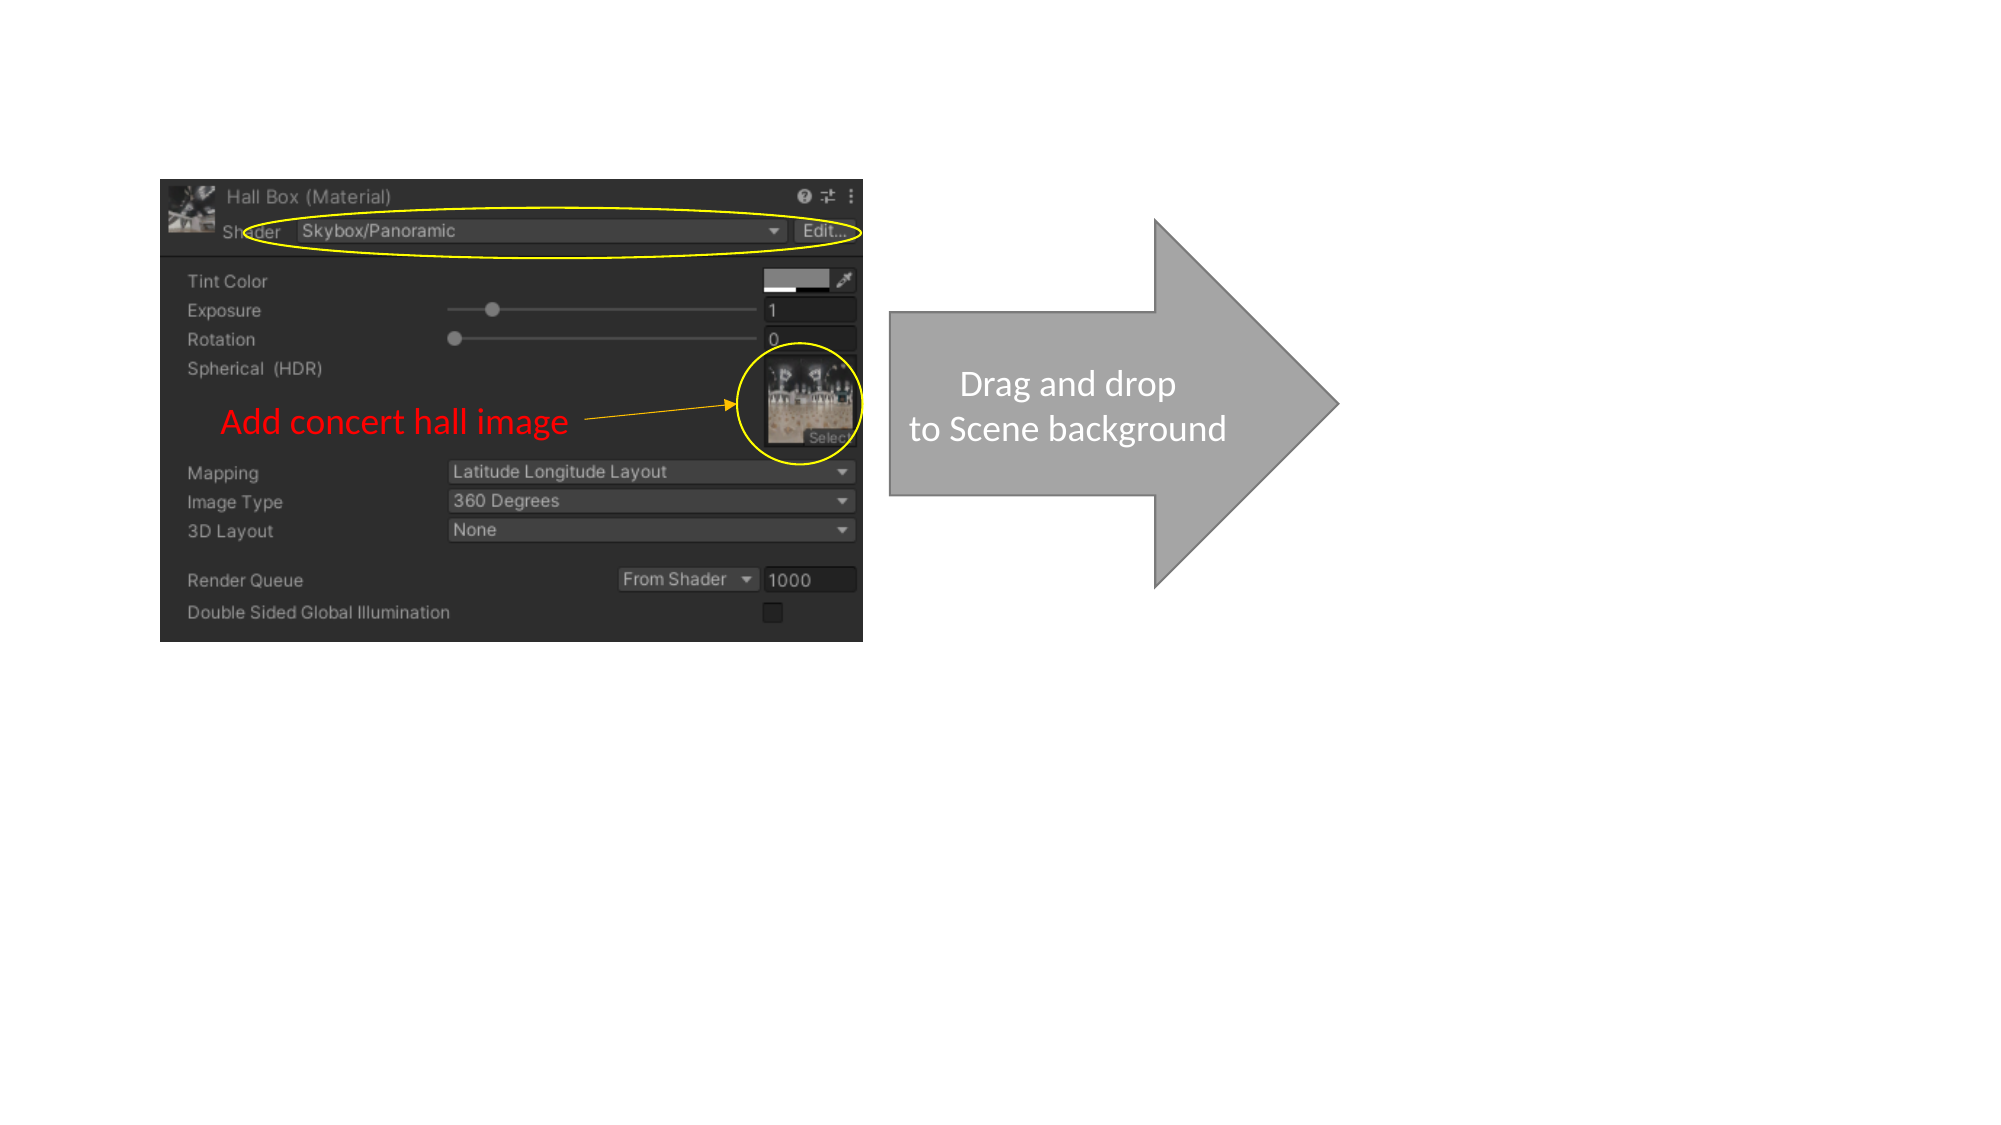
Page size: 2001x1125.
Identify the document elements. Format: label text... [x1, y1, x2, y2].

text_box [586, 403, 737, 420]
text_box Drag and drop to Scene background [888, 218, 1340, 590]
picture [160, 179, 863, 642]
